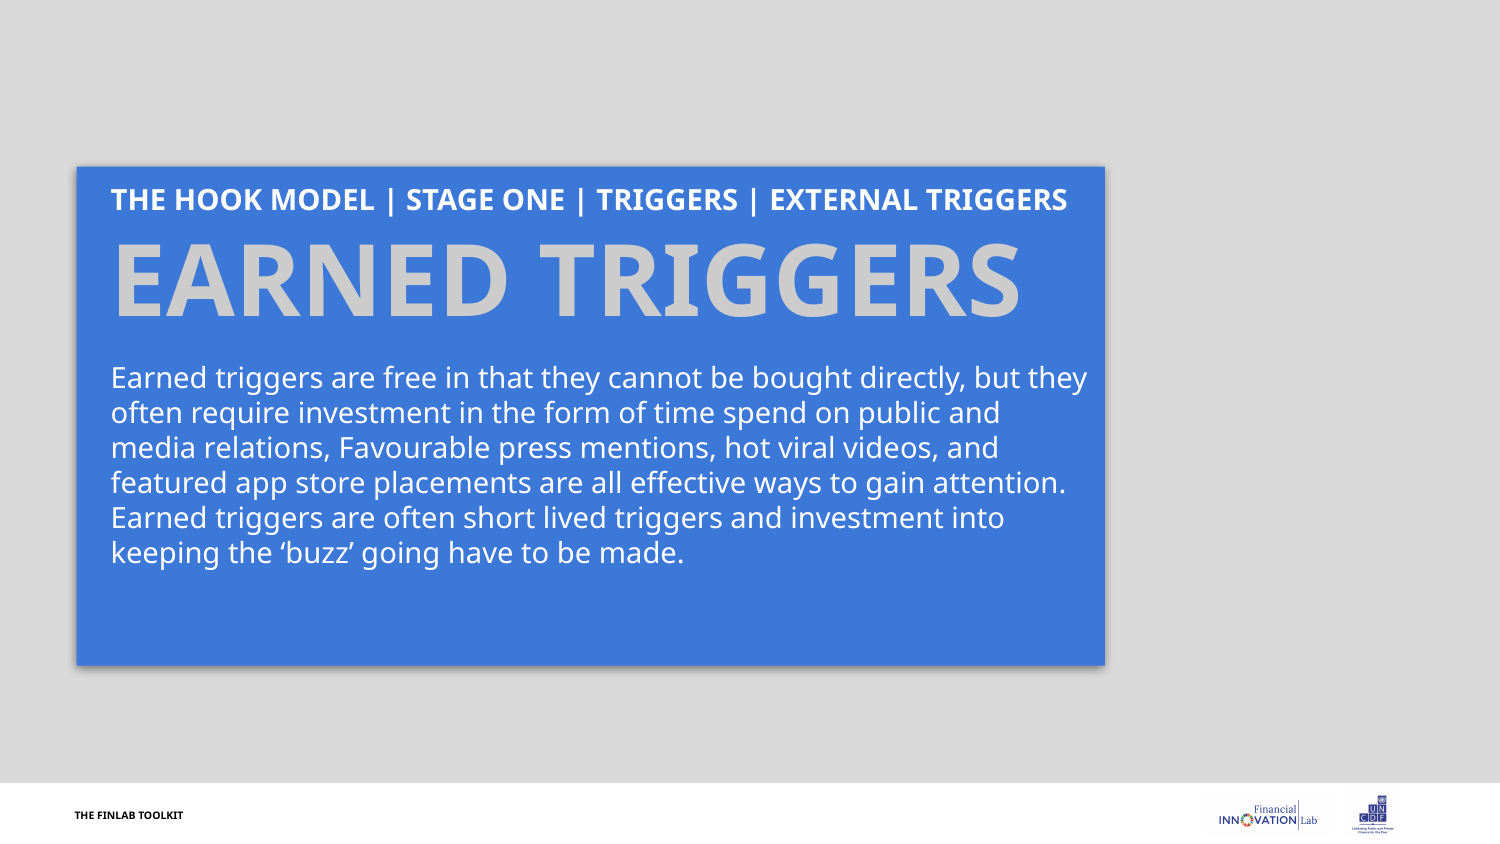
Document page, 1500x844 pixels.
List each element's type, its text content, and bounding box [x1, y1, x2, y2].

picture [1344, 789, 1400, 837]
text_box [0, 782, 1500, 844]
picture [1206, 792, 1333, 837]
text_box [0, 0, 1500, 782]
text_box THE FINLAB TOOLKIT [59, 792, 752, 837]
list THE HOOK MODEL | STAGE ONE | TRIGGERS | EXTERNAL TRIGGERS EARNED TRIGGERS Earned triggers are free in that they cannot be bought directly, but they often require investment in the form of time spend on public and media relations, Favourable press mentions, hot viral videos, and featured app store placements are all effective ways to gain attention. Earned triggers are often short lived triggers and investment into keeping the ‘buzz’ going have to be made. [76, 166, 1105, 666]
